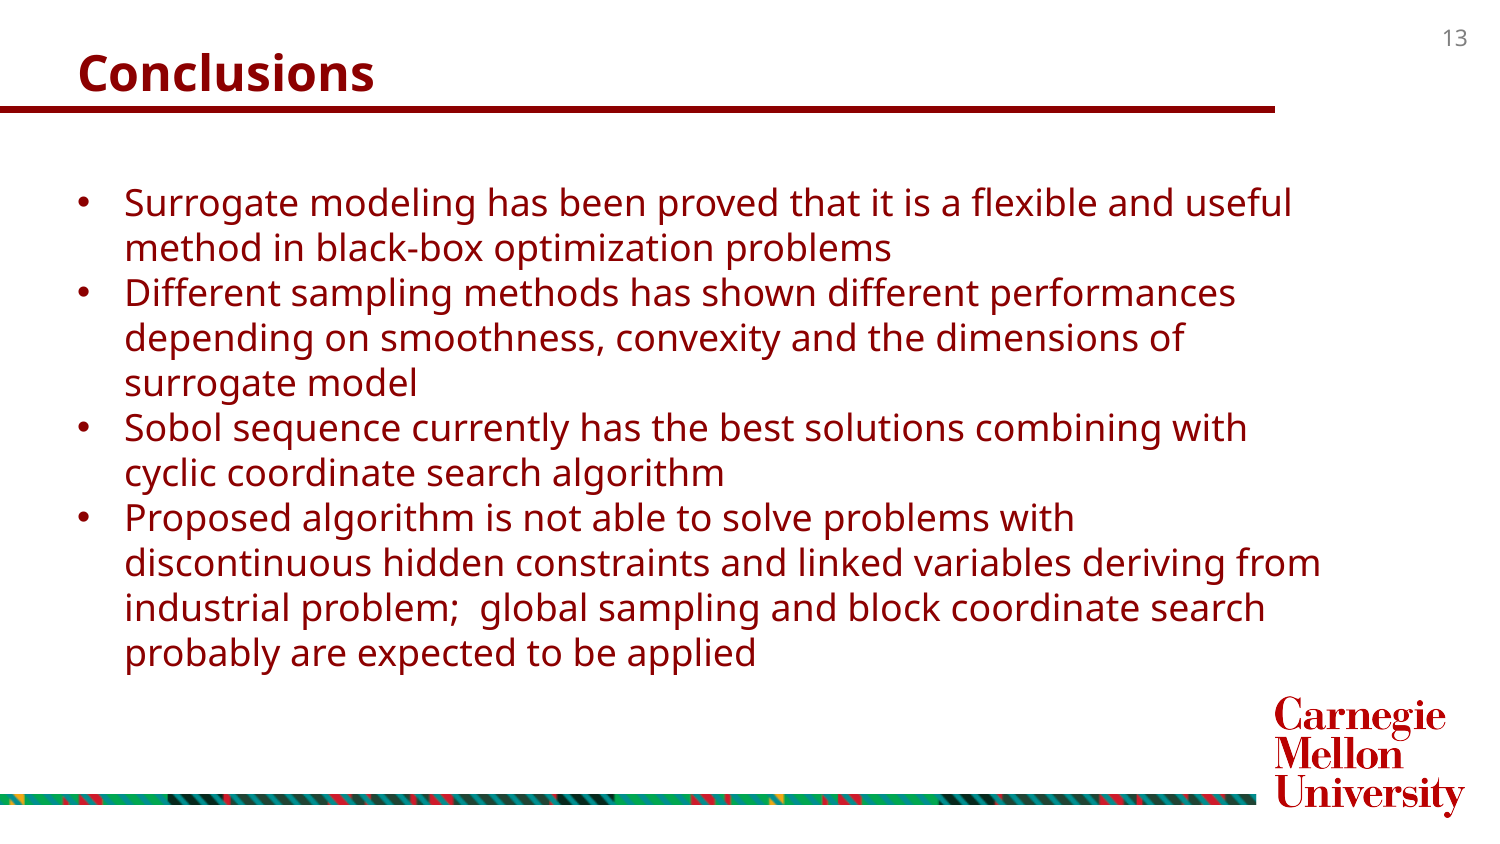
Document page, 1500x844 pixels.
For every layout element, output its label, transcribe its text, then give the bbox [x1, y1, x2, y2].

picture [0, 794, 1257, 805]
text_box Surrogate modeling has been proved that it is a flexible and useful method in black-box optimization problems Different sampling methods has shown different performances depending on smoothness, convexity and the dimensions of surrogate model Sobol sequence currently has the best solutions combining with cyclic coordinate search algorithm Proposed algorithm is not able to solve problems with discontinuous hidden constraints and linked variables deriving from industrial problem; global sampling and block coordinate search probably are expected to be applied [62, 171, 1344, 682]
text_box Conclusions [62, 34, 700, 106]
picture [1275, 696, 1465, 818]
